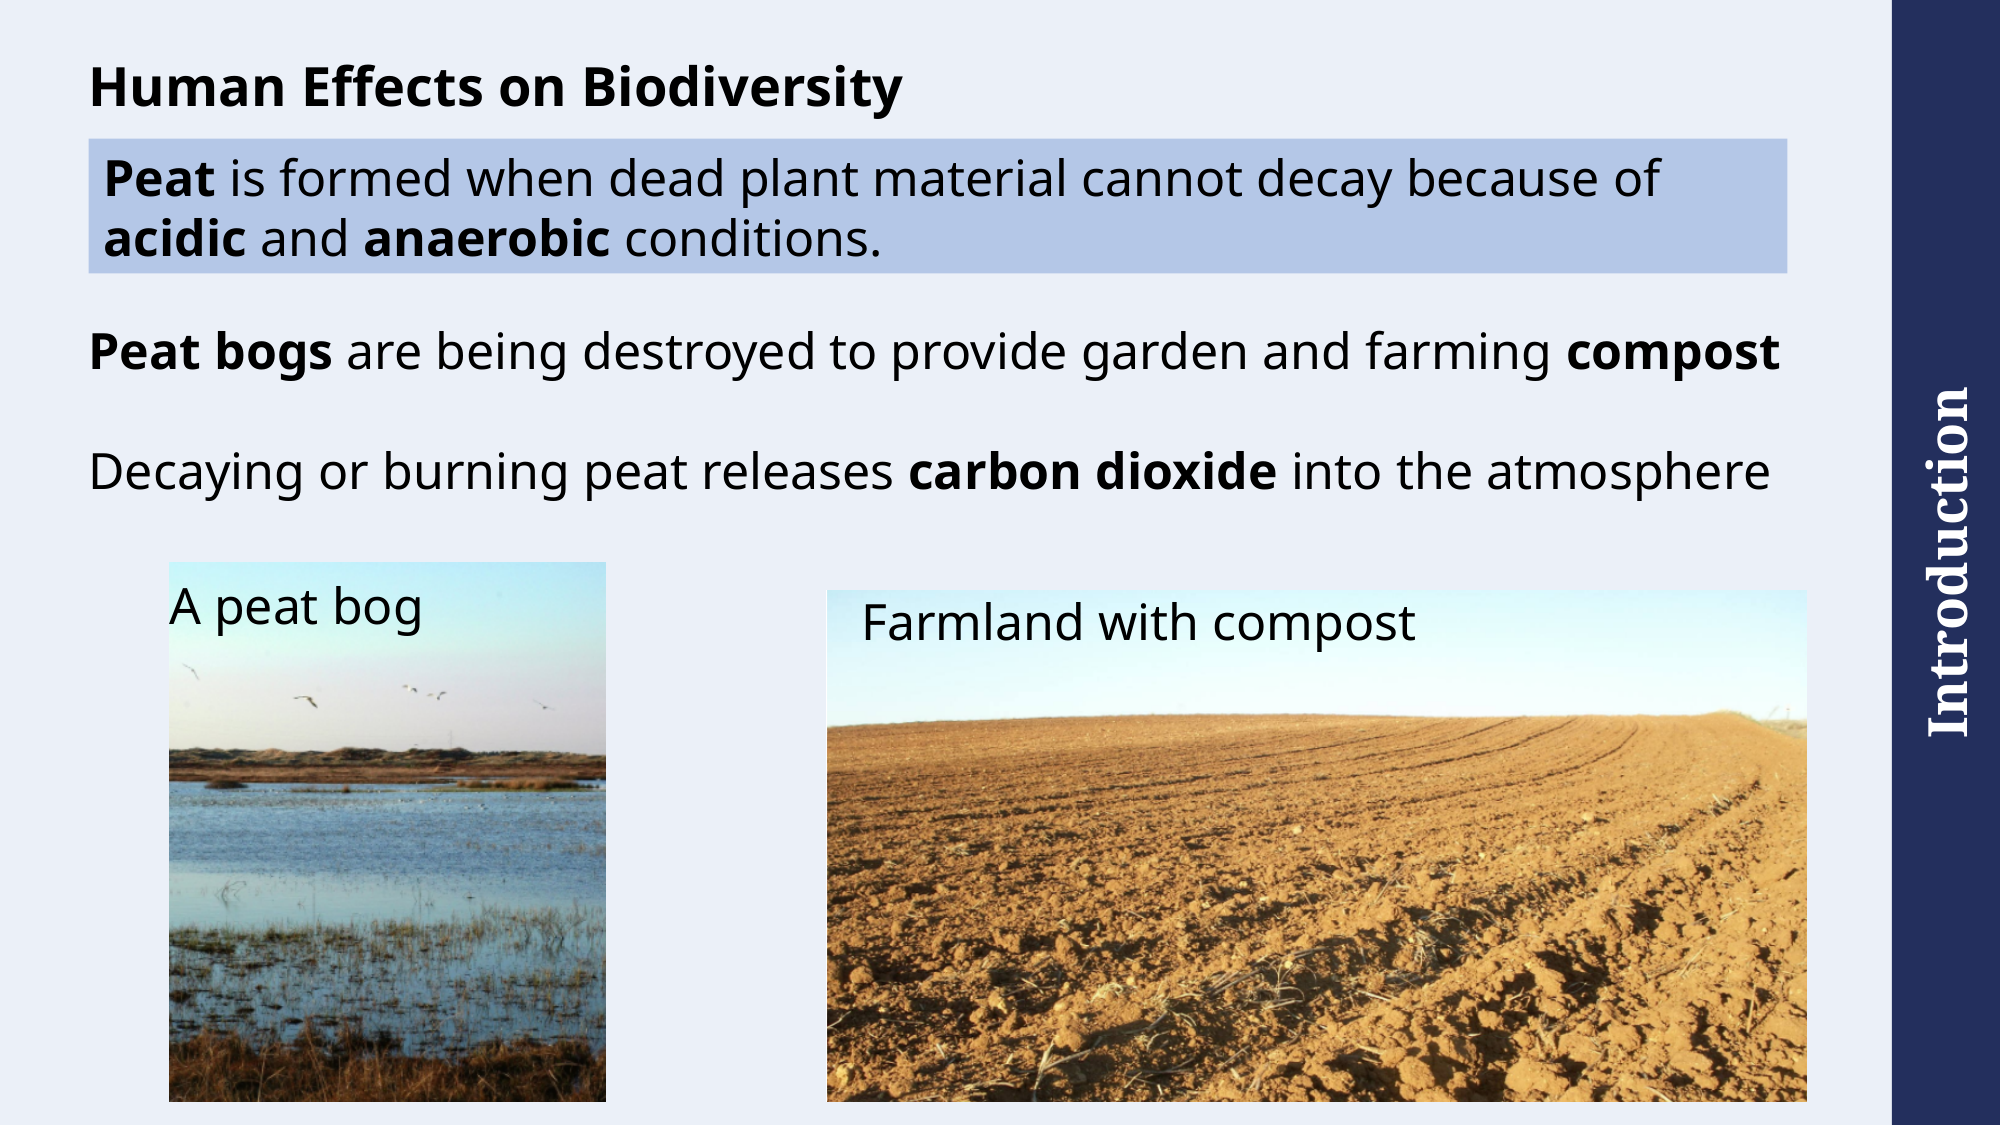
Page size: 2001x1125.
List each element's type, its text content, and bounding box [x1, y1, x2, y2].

text_box Peat bogs are being destroyed to provide garden and farming compost Decaying or burning peat releases carbon dioxide into the atmosphere [88, 319, 1862, 500]
title Human Effects on Biodiversity [88, 0, 1831, 119]
picture [169, 562, 606, 1102]
text_box Peat is formed when dead plant material cannot decay because of acidic and anaerobic conditions. [88, 138, 1788, 274]
picture [826, 590, 1807, 1102]
